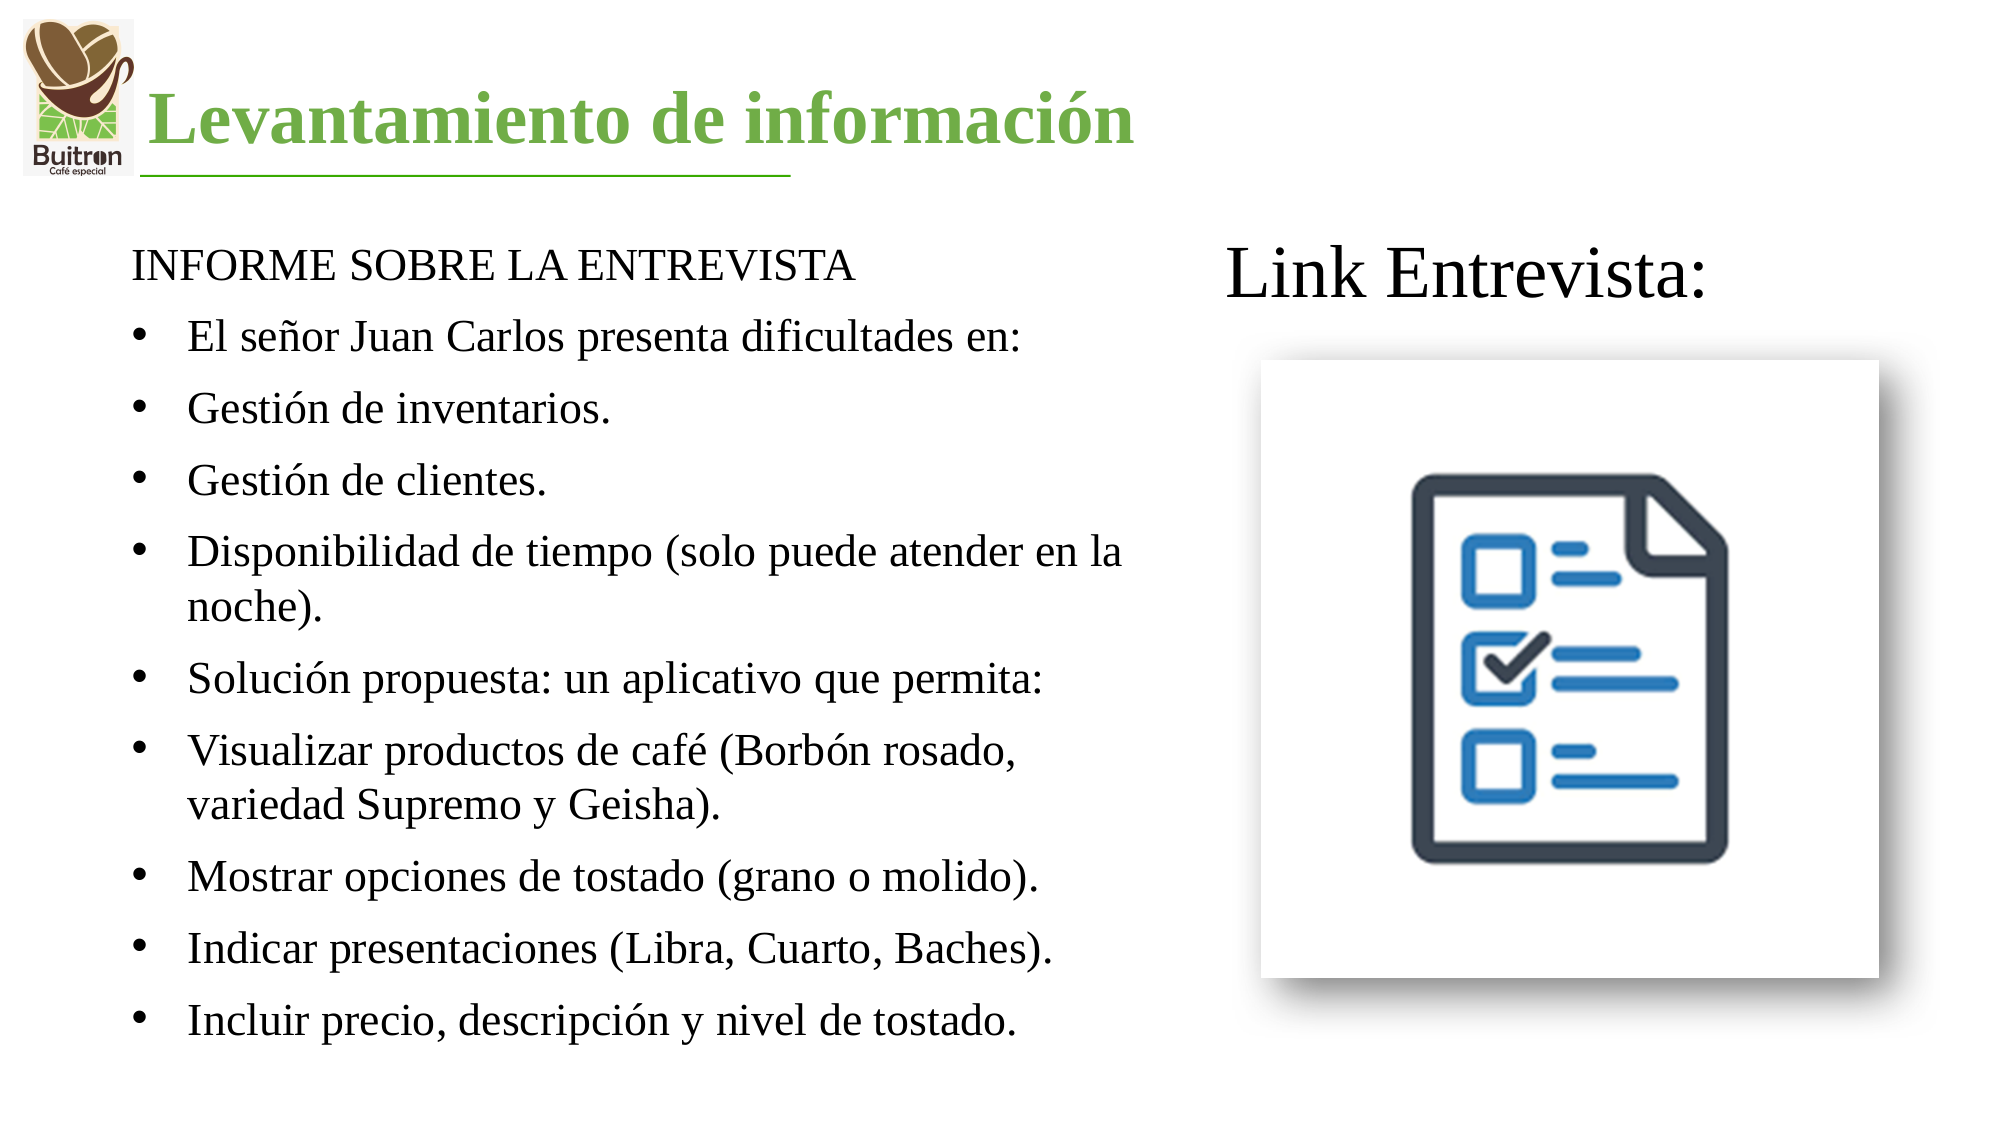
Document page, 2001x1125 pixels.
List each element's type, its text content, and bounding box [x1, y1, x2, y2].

text_box Levantamiento de información [133, 71, 1745, 193]
text_box Link Entrevista: [1210, 215, 1792, 321]
picture [22, 19, 135, 177]
text_box INFORME SOBRE LA ENTREVISTA El señor Juan Carlos presenta dificultades en: Gestión de inventarios. Gestión de clientes. Disponibilidad de tiempo (solo puede atender en la noche). Solución propuesta: un aplicativo que permita: Visualizar productos de café (Borbón rosado, variedad Supremo y Geisha). Mostrar opciones de tostado (grano o molido). Indicar presentaciones (Libra, Cuarto, Baches). Incluir precio, descripción y nivel de tostado. [116, 227, 1147, 1125]
picture [1261, 360, 1879, 978]
